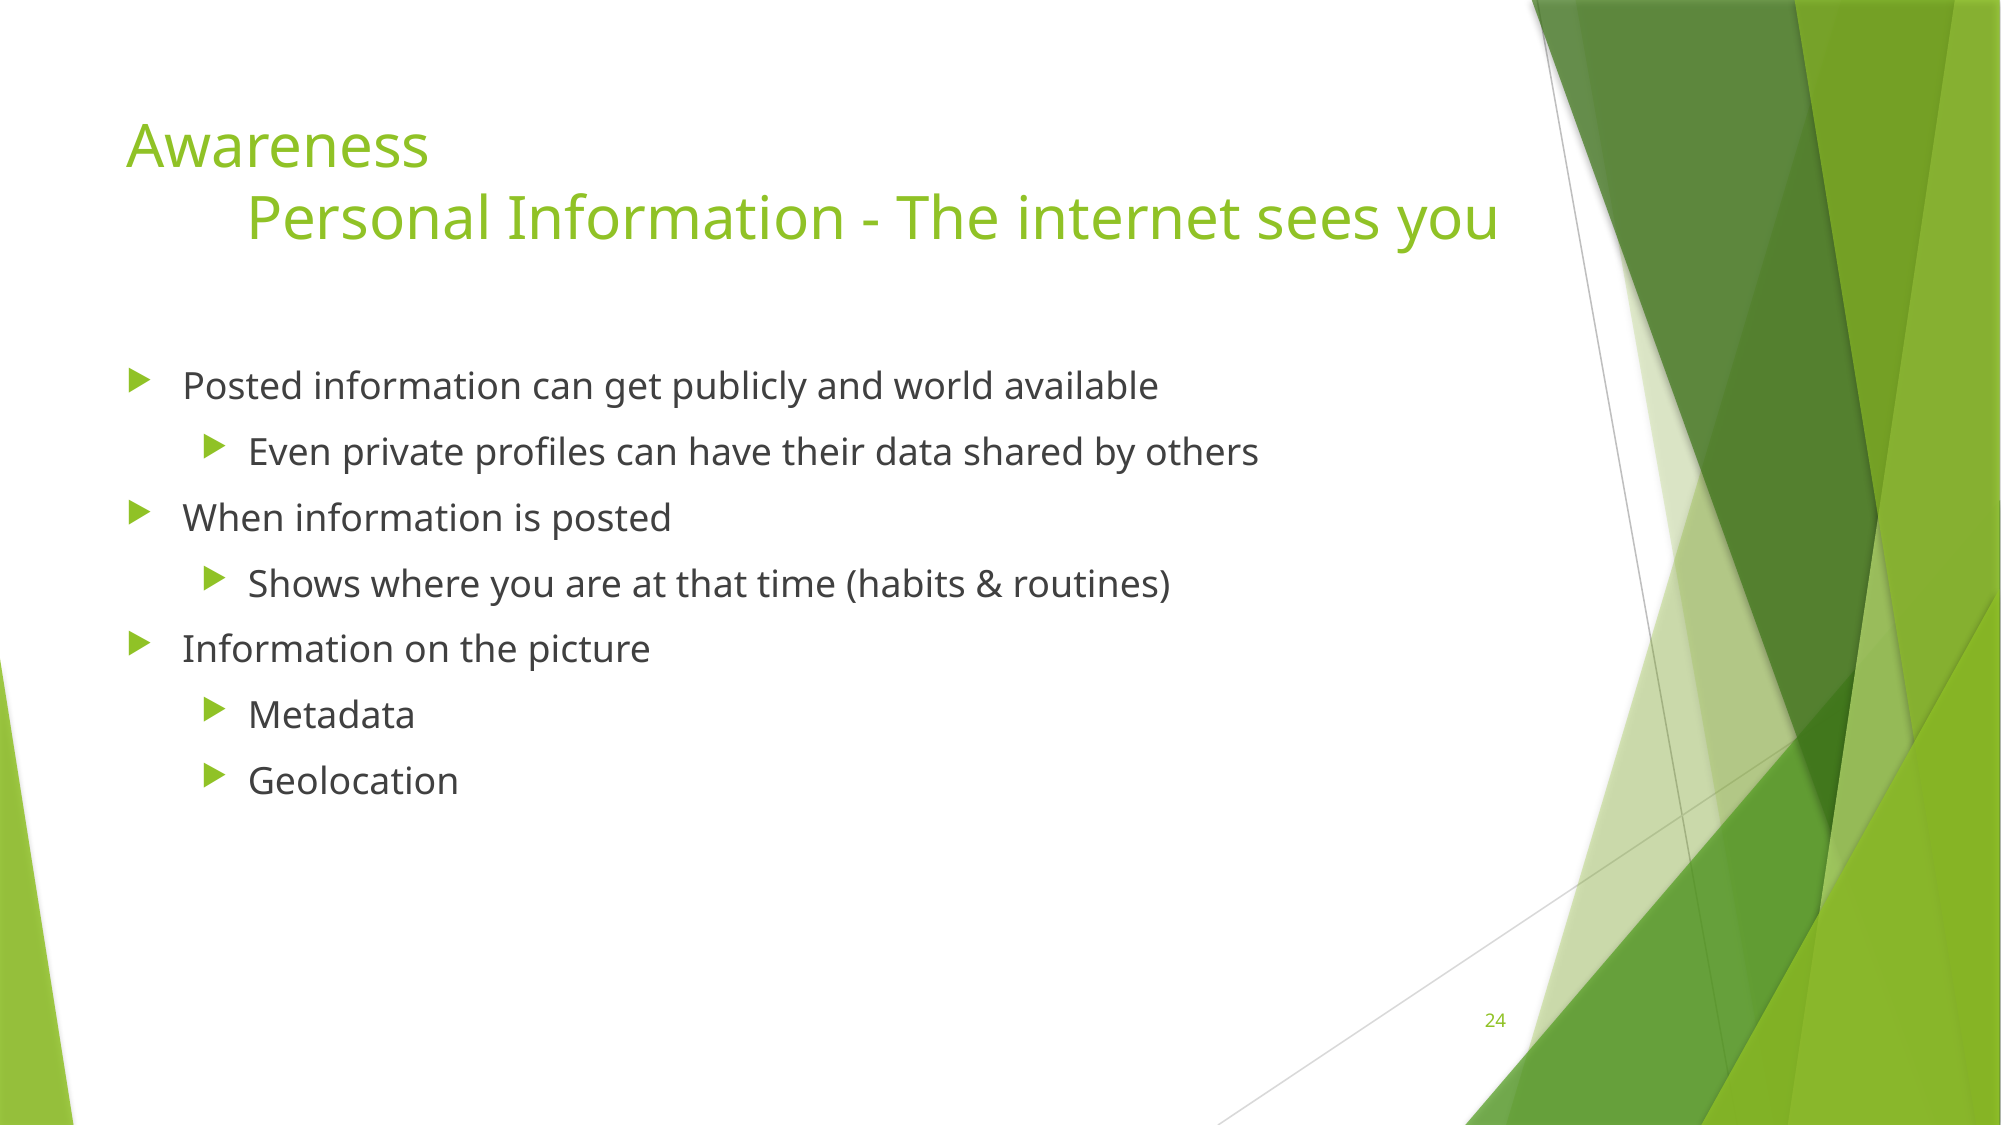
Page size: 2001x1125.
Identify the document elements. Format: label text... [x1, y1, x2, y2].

title Awareness Personal Information - The internet sees you [111, 99, 1522, 317]
slide_number 24 [1409, 991, 1522, 1051]
list Posted information can get publicly and world available Even private profiles can have their data shared by others When information is posted Shows where you are at that time (habits & routines) Information on the picture Metadata Geolocation [111, 354, 1522, 992]
